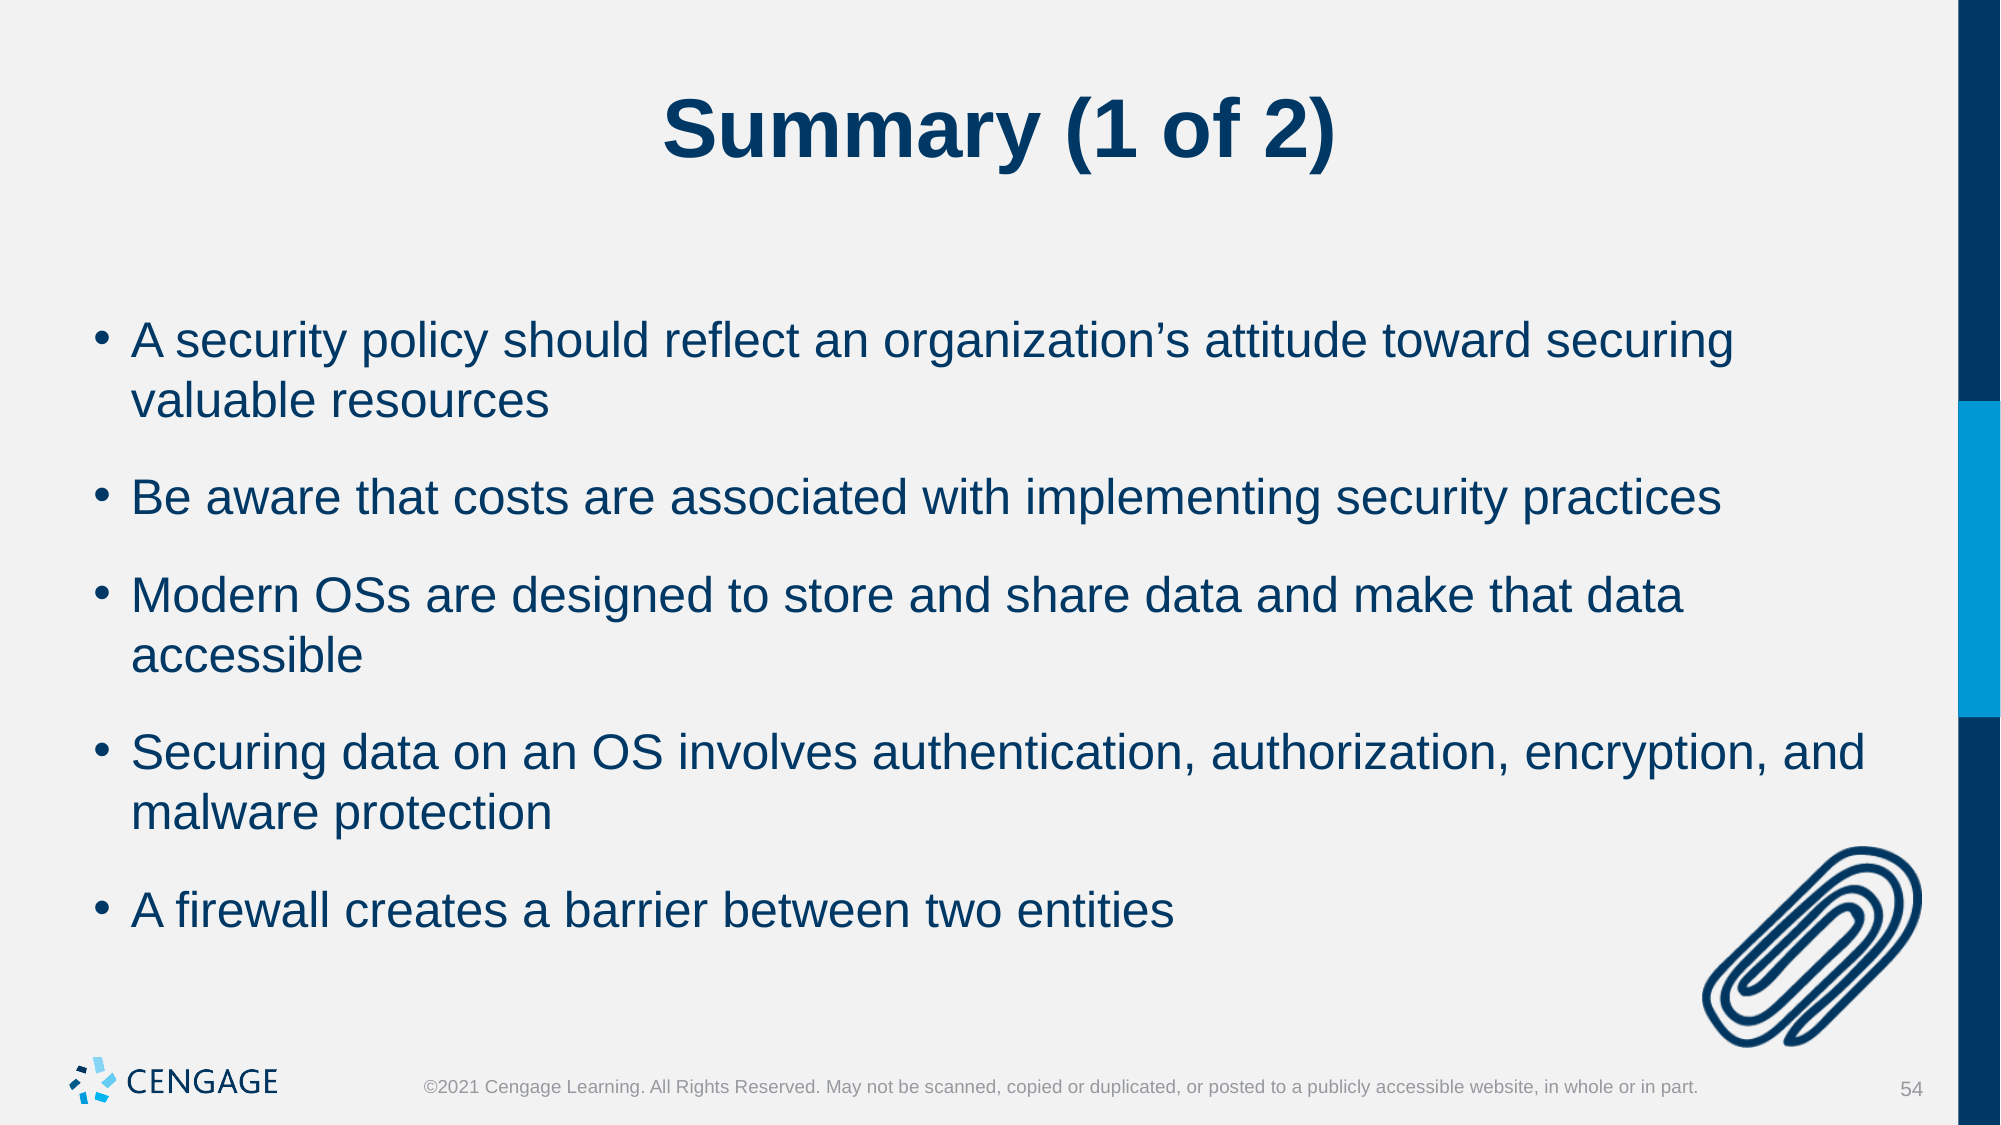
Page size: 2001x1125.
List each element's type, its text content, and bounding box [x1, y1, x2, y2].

title Summary (1 of 2) [78, 77, 1923, 278]
list A security policy should reflect an organization’s attitude toward securing valuable resources Be aware that costs are associated with implementing security practices Modern OSs are designed to store and share data and make that data accessible Securing data on an OS involves authentication, authorization, encryption, and malware protection A firewall creates a barrier between two entities [78, 299, 1923, 1014]
picture [1702, 846, 1922, 1048]
picture [69, 1057, 277, 1104]
